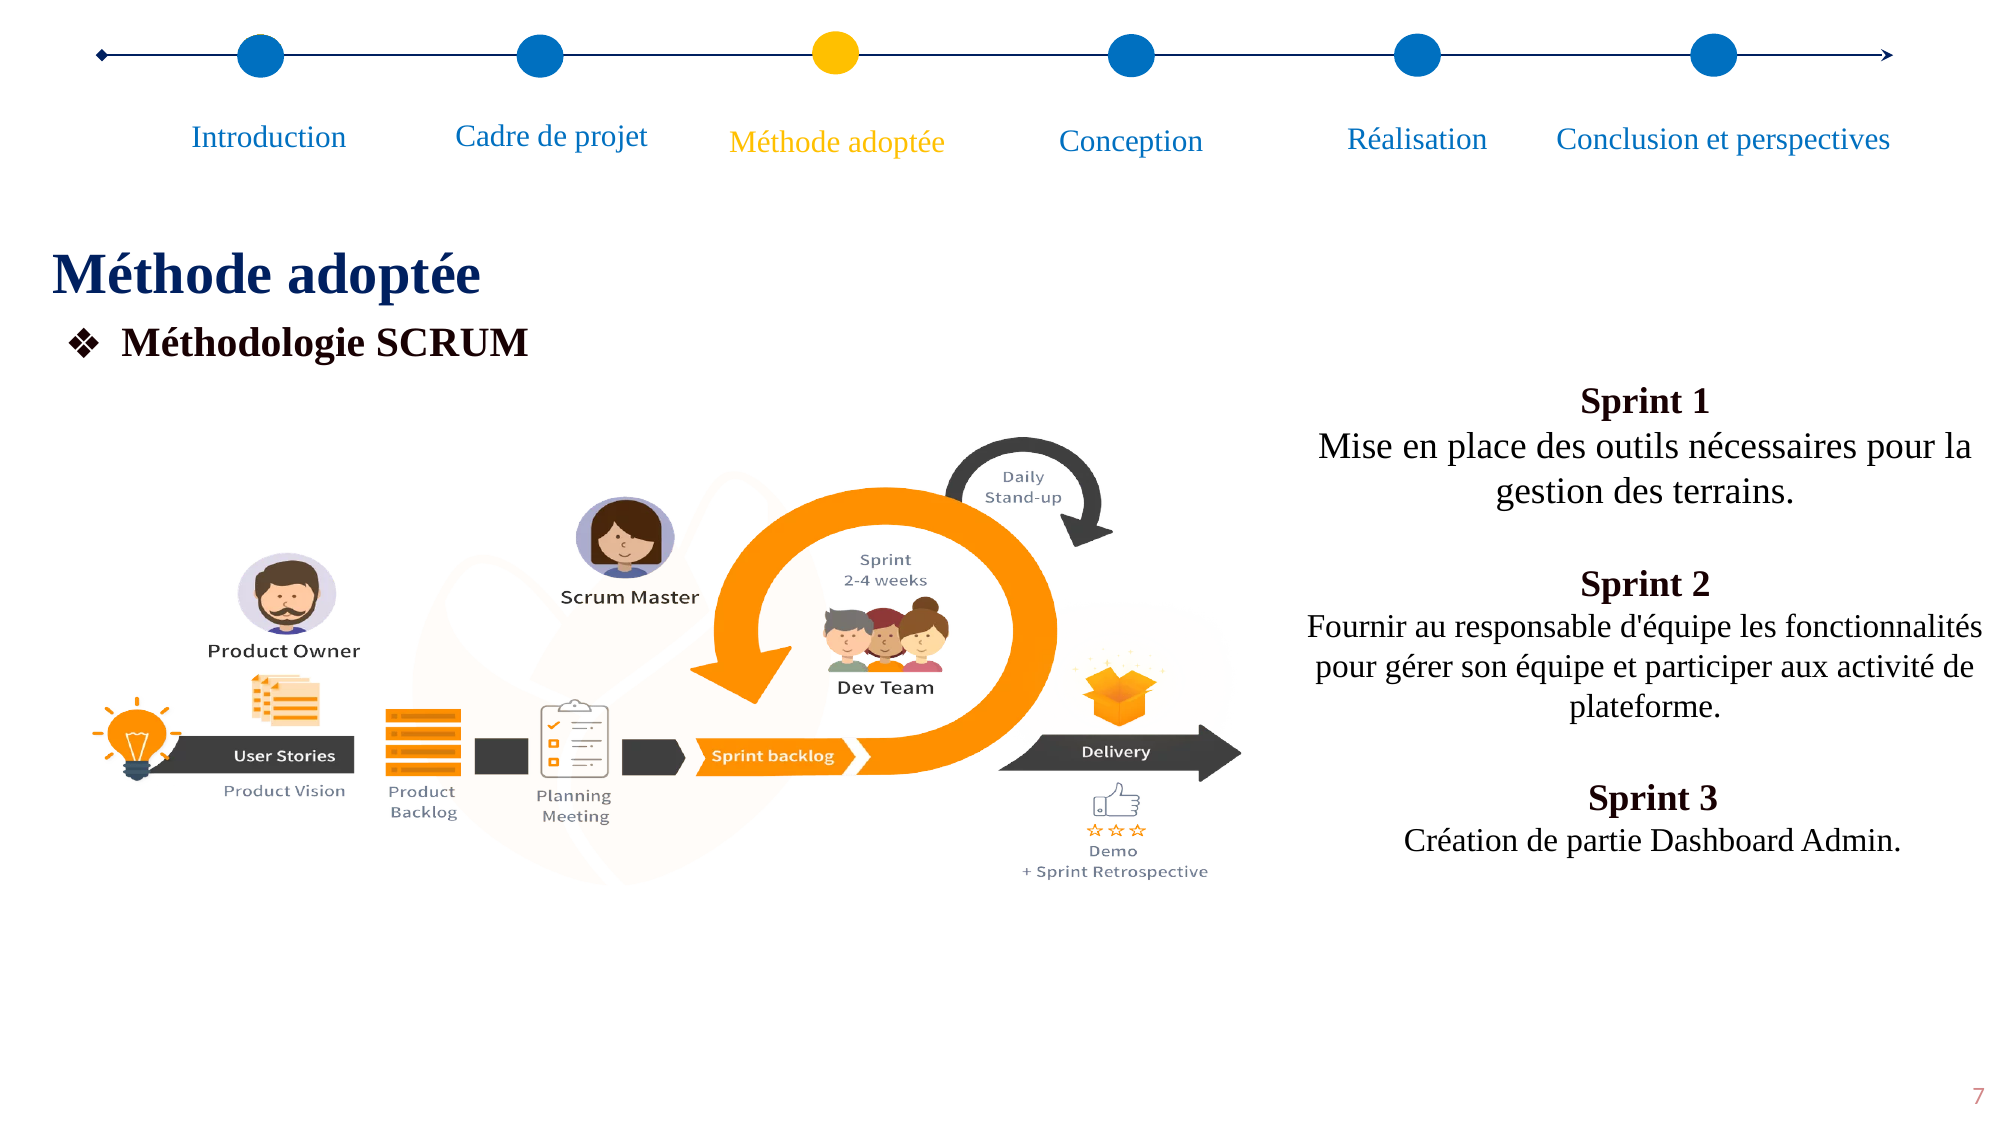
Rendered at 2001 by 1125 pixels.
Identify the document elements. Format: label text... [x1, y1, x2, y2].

text_box [521, 67, 560, 77]
text_box Sprint 2 Fournir au responsable d'équipe les fonctionnalités pour gérer son équipe et participer aux activité de plateforme. [1279, 551, 2000, 732]
picture [66, 432, 1262, 886]
text_box [1112, 67, 1150, 77]
text_box [517, 35, 563, 54]
text_box [1695, 67, 1732, 76]
text_box [1691, 34, 1737, 54]
text_box Méthodologie SCRUM [50, 306, 723, 372]
text_box Sprint 3 Création de partie Dashboard Admin. [1325, 765, 1982, 866]
text_box [813, 32, 859, 54]
text_box Cadre de projet [386, 107, 718, 161]
text_box Conception [1046, 113, 1268, 166]
text_box [819, 67, 852, 74]
text_box Sprint 1 Mise en place des outils nécessaires pour la gestion des terrains. [1301, 368, 1990, 519]
text_box Introduction [167, 109, 371, 162]
text_box Réalisation [1325, 110, 1510, 163]
text_box Méthode adoptée [37, 227, 994, 313]
text_box [1399, 67, 1436, 76]
text_box [1395, 34, 1440, 54]
text_box 7 [1549, 1065, 2000, 1125]
text_box [238, 35, 283, 54]
text_box Conclusion et perspectives [1541, 110, 1931, 163]
text_box Méthode adoptée [714, 113, 1046, 167]
text_box [241, 67, 280, 77]
text_box [1109, 35, 1154, 54]
